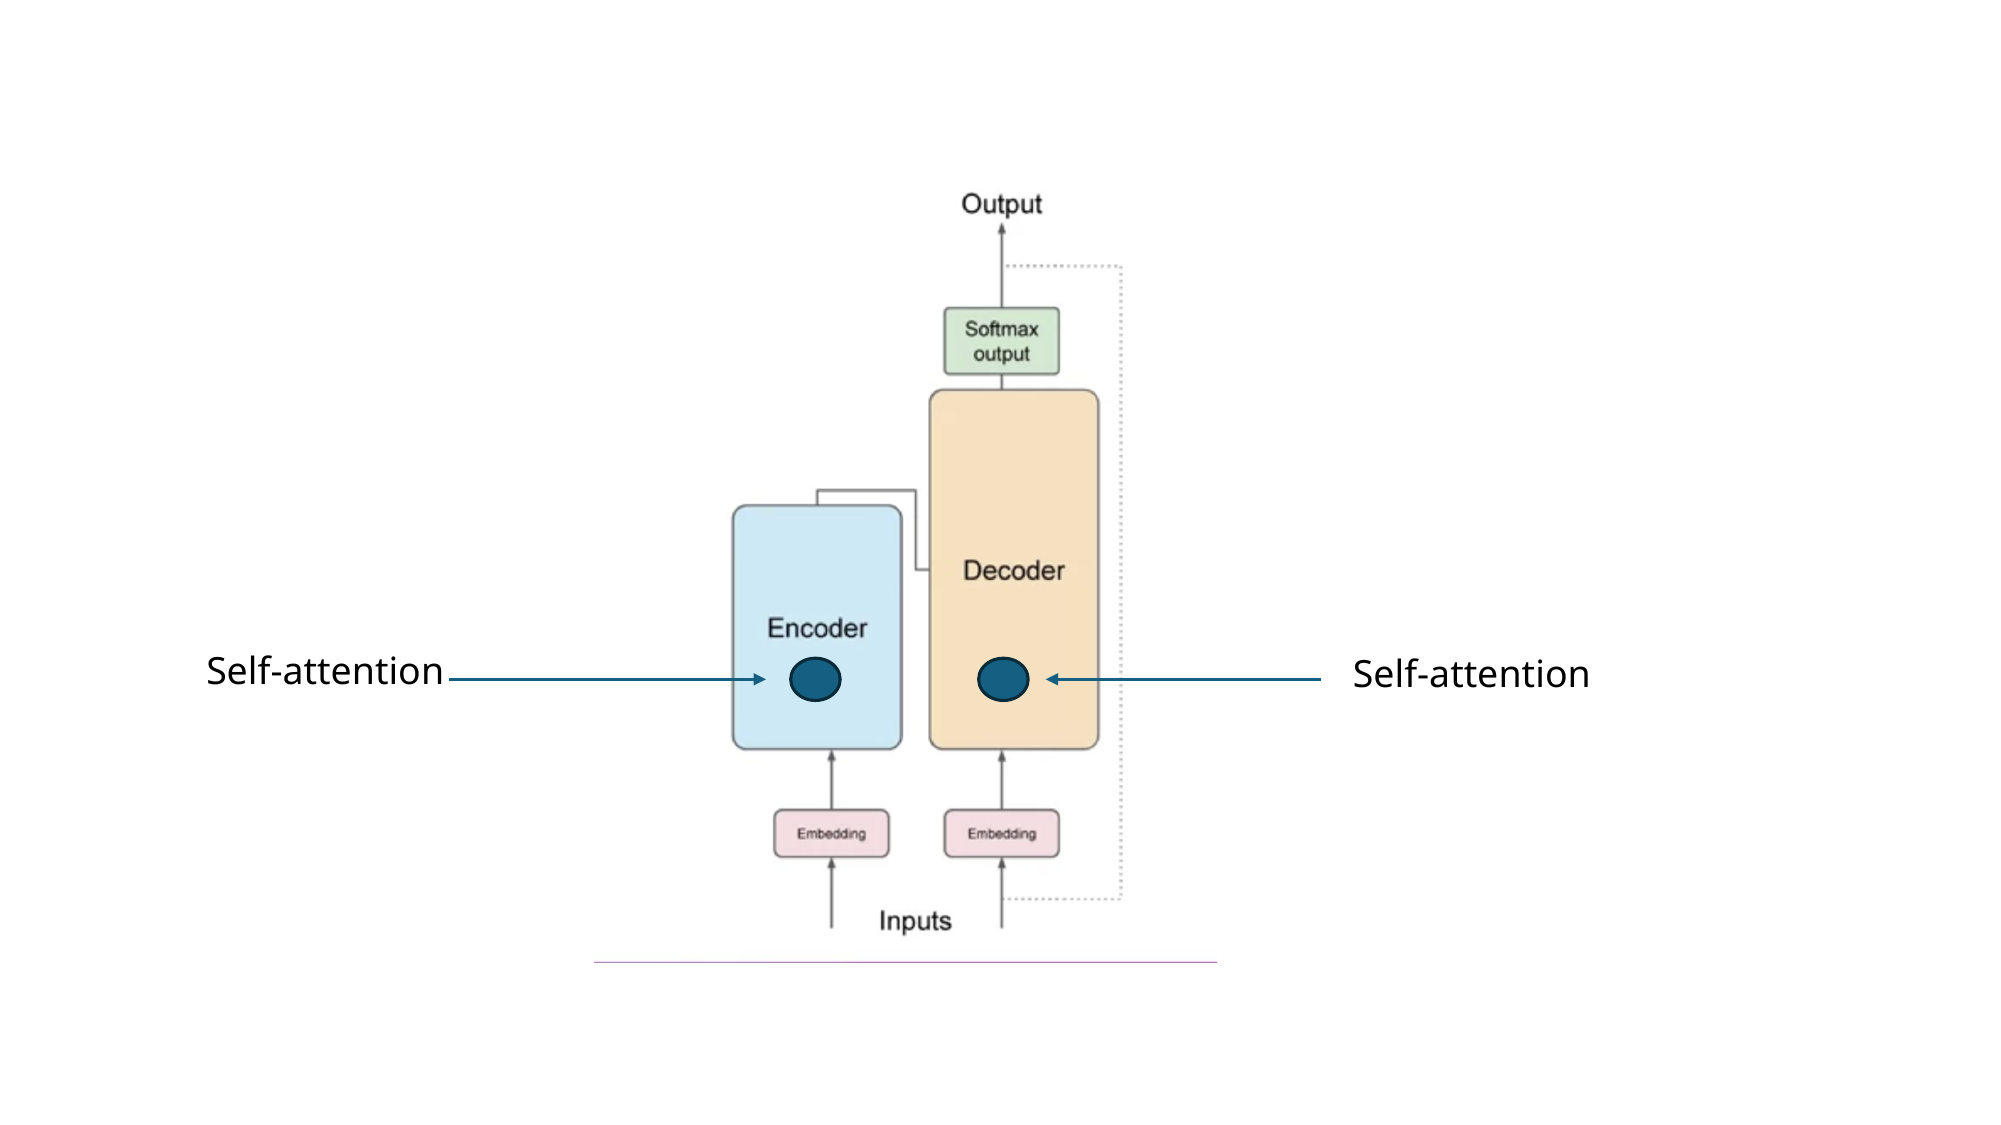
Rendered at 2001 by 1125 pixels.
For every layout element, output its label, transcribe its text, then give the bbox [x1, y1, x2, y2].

text_box Self-attention [191, 639, 461, 700]
text_box Self-attention [1338, 642, 1608, 702]
picture [594, 161, 1217, 964]
